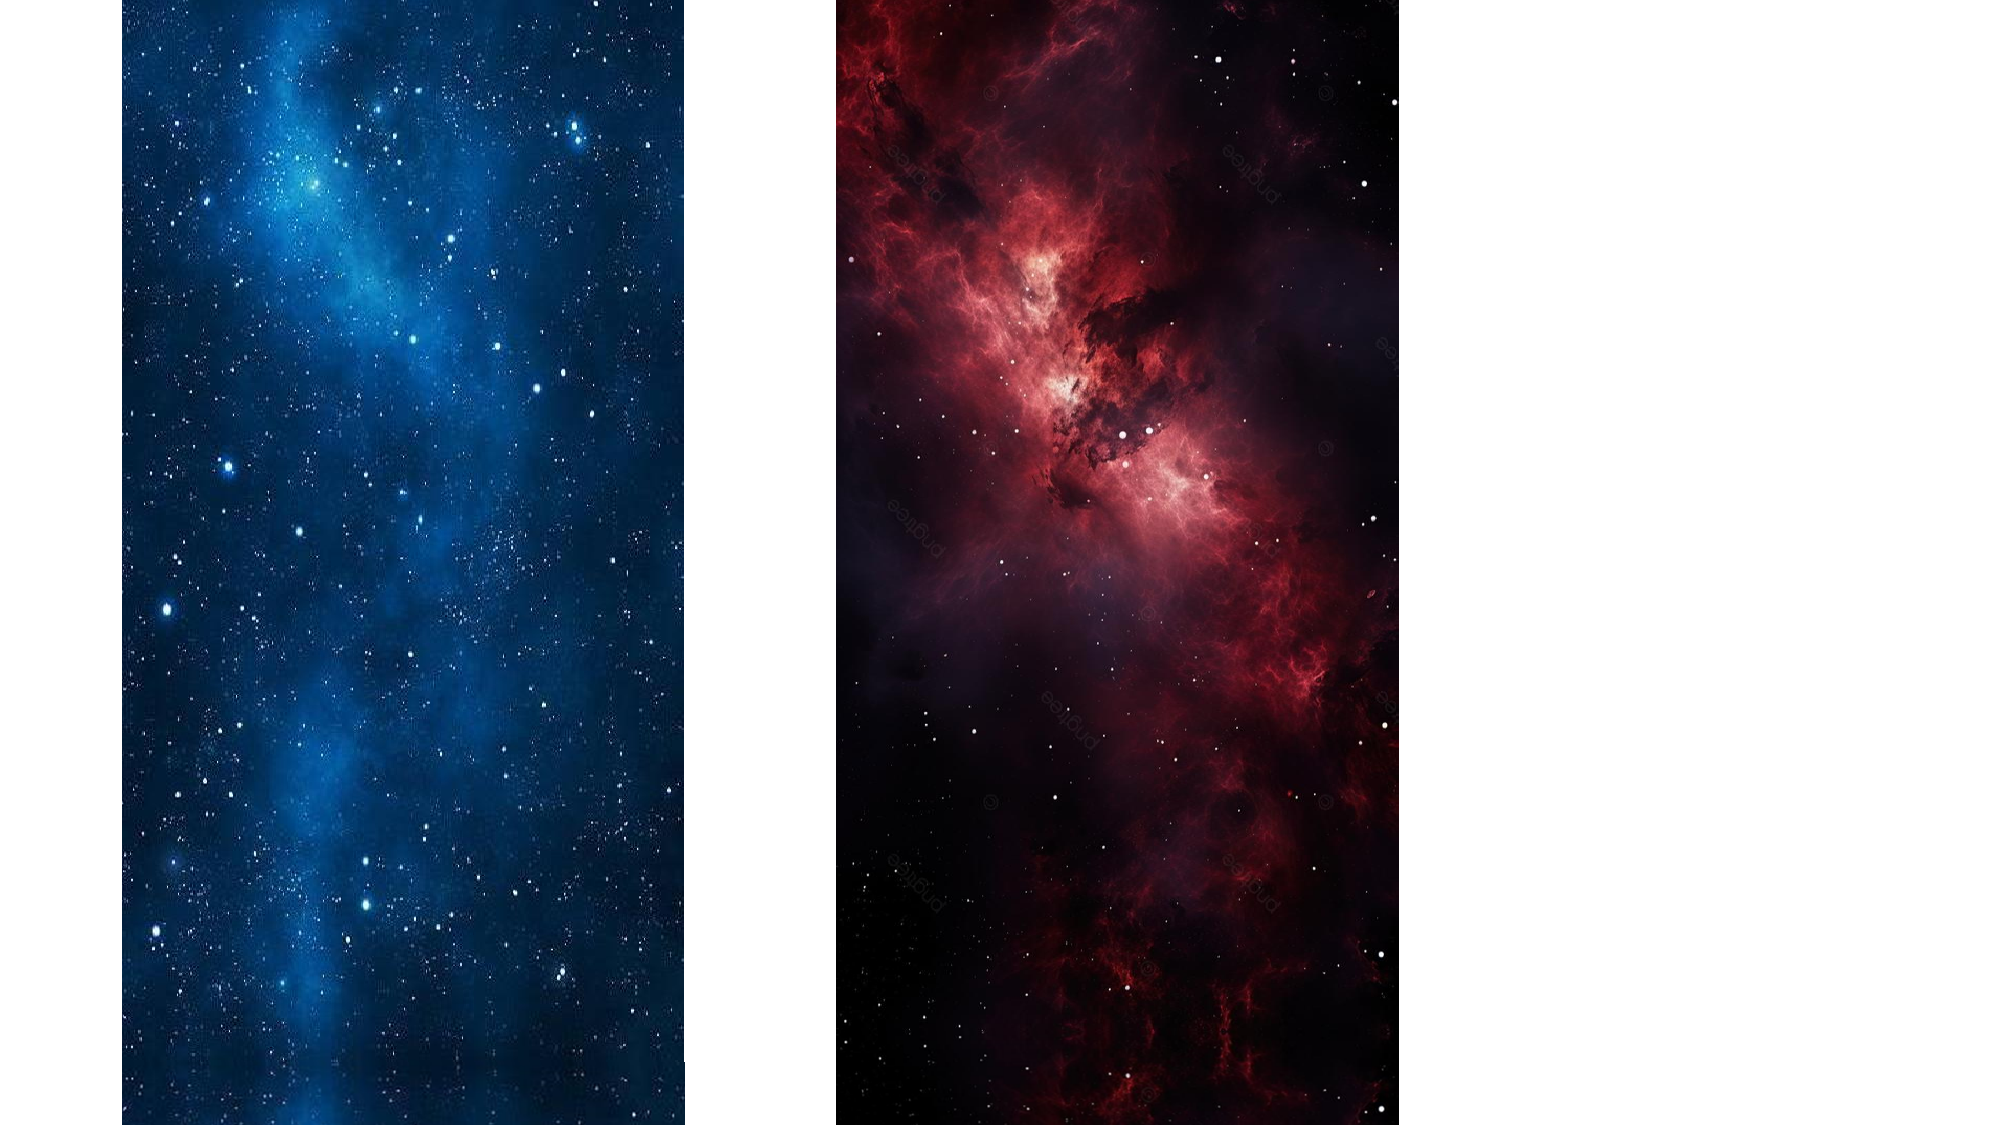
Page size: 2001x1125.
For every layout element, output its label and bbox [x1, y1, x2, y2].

picture [836, 0, 1400, 1125]
picture [121, 0, 685, 1125]
